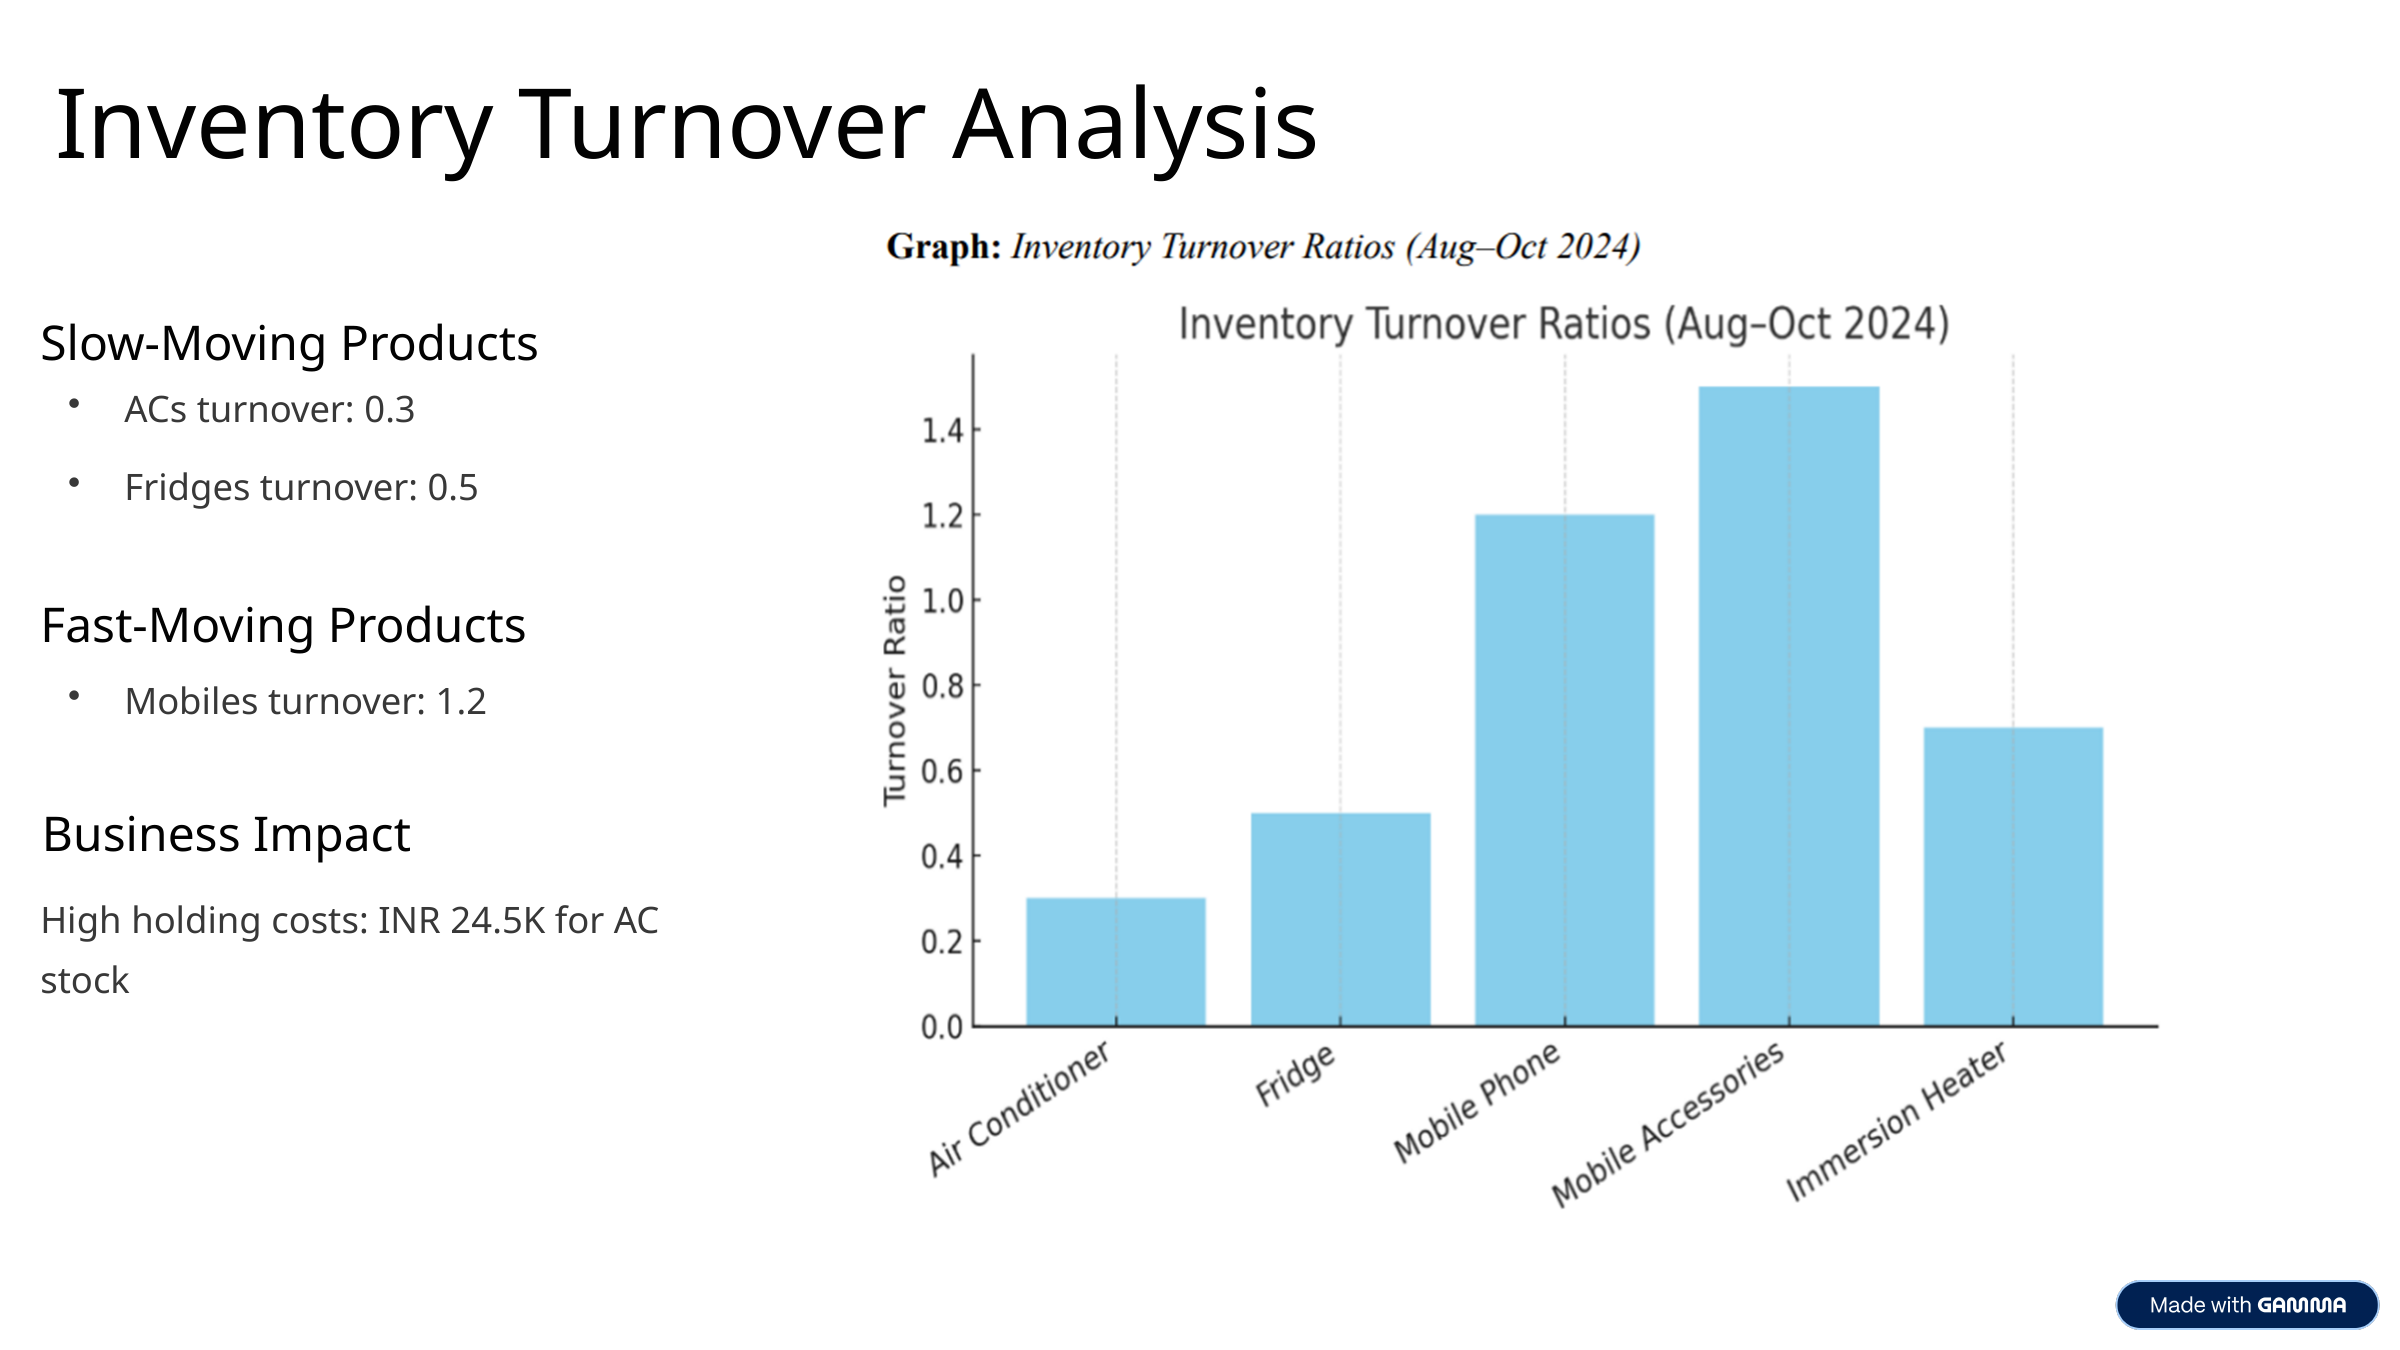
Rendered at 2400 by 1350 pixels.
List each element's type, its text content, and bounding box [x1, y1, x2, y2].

picture [2106, 1271, 2389, 1339]
text_box Inventory Turnover Analysis [55, 56, 1290, 179]
text_box ACs turnover: 0.3 [68, 370, 721, 430]
text_box Business Impact [41, 801, 531, 863]
text_box Fridges turnover: 0.5 [68, 448, 721, 509]
text_box Slow-Moving Products [40, 309, 531, 371]
text_box High holding costs: INR 24.5K for AC stock [40, 881, 694, 1001]
picture [843, 222, 2216, 1221]
text_box Fast-Moving Products [40, 591, 529, 653]
text_box Mobiles turnover: 1.2 [68, 662, 721, 722]
